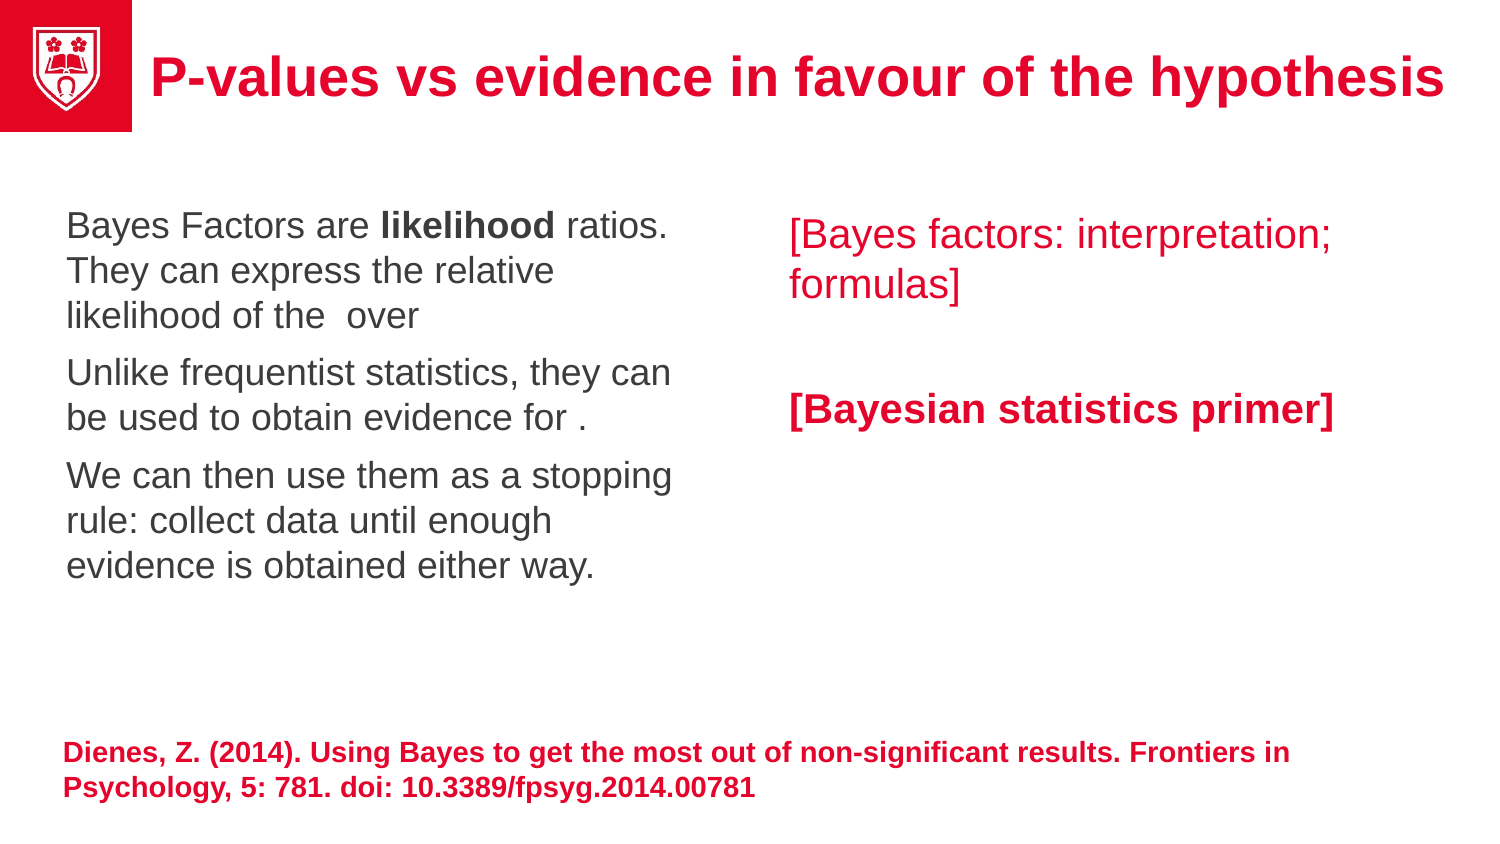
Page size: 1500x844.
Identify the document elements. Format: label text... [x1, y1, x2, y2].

text_box [Bayes factors: interpretation; formulas] [Bayesian statistics primer] [789, 199, 1450, 678]
picture [0, 0, 132, 132]
title P-values vs evidence in favour of the hypothesis [150, 15, 1500, 132]
text_box Dienes, Z. (2014). Using Bayes to get the most out of non-significant results. Frontiers in Psychology, 5: 781. doi: 10.3389/fpsyg.2014.00781 [48, 725, 1472, 811]
